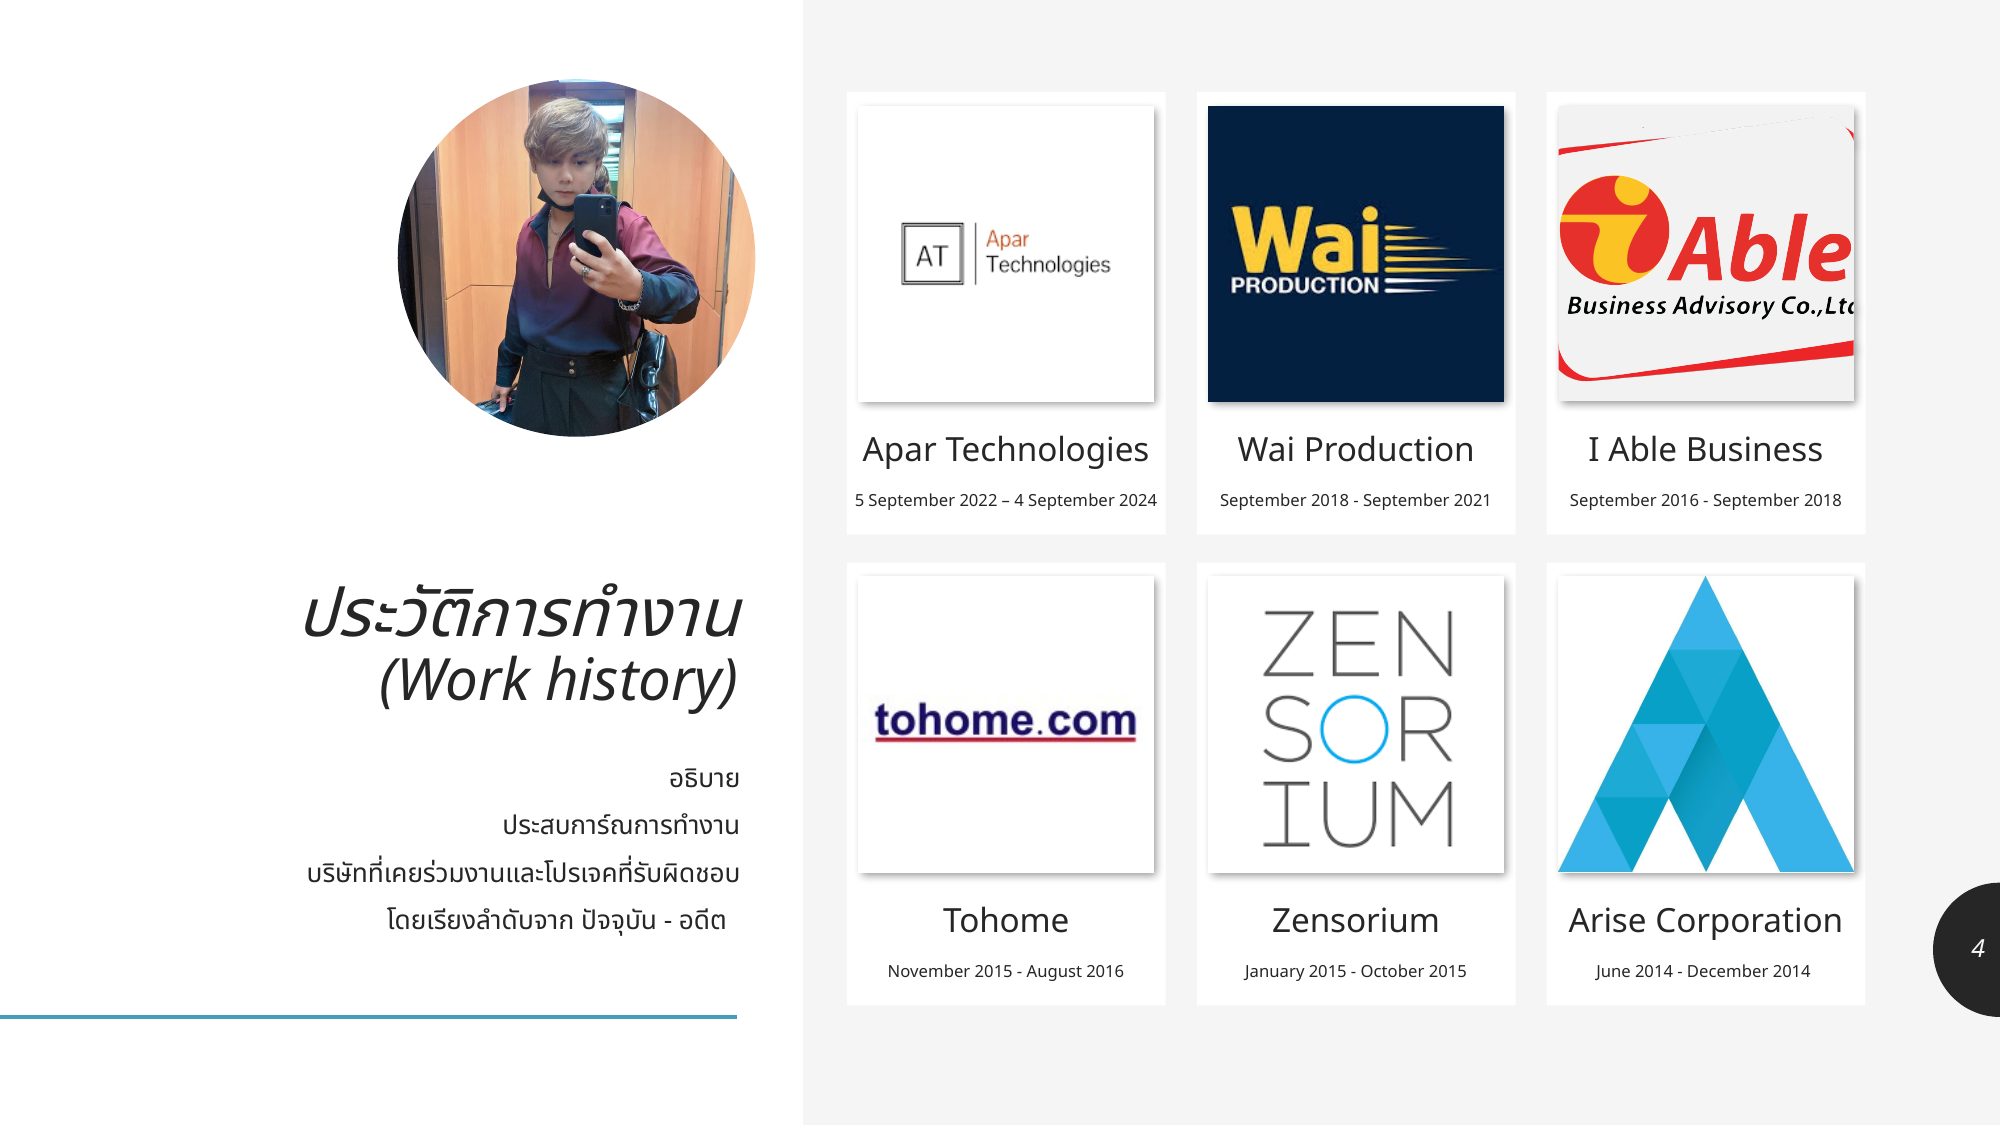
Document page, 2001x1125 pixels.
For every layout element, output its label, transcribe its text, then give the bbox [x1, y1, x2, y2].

title ประวัติการทำงาน (Work history) [125, 464, 754, 721]
list Wai Production September 2018 - September 2021 [1196, 91, 1516, 535]
picture [1208, 106, 1504, 402]
list อธิบาย ประสบการ์ณการทำงาน บริษัทที่เคยร่วมงานและโปรเจคที่รับผิดชอบ โดยเรียงลำดับจาก ปัจจุบัน - อดีต [125, 750, 756, 944]
list Zensorium January 2015 - October 2015 [1196, 562, 1516, 1006]
list Apar Technologies 5 September 2022 – 4 September 2024 [846, 91, 1166, 535]
picture [1558, 576, 1854, 873]
picture [397, 79, 756, 437]
picture [1558, 106, 1854, 402]
list I Able Business September 2016 - September 2018 [1546, 91, 1866, 535]
picture [858, 576, 1154, 873]
list Tohome November 2015 - August 2016 [846, 562, 1166, 1006]
slide_number 4 [1933, 919, 2000, 980]
picture [858, 106, 1154, 402]
picture [1208, 576, 1504, 873]
list Arise Corporation June 2014 - December 2014 [1546, 562, 1866, 1006]
